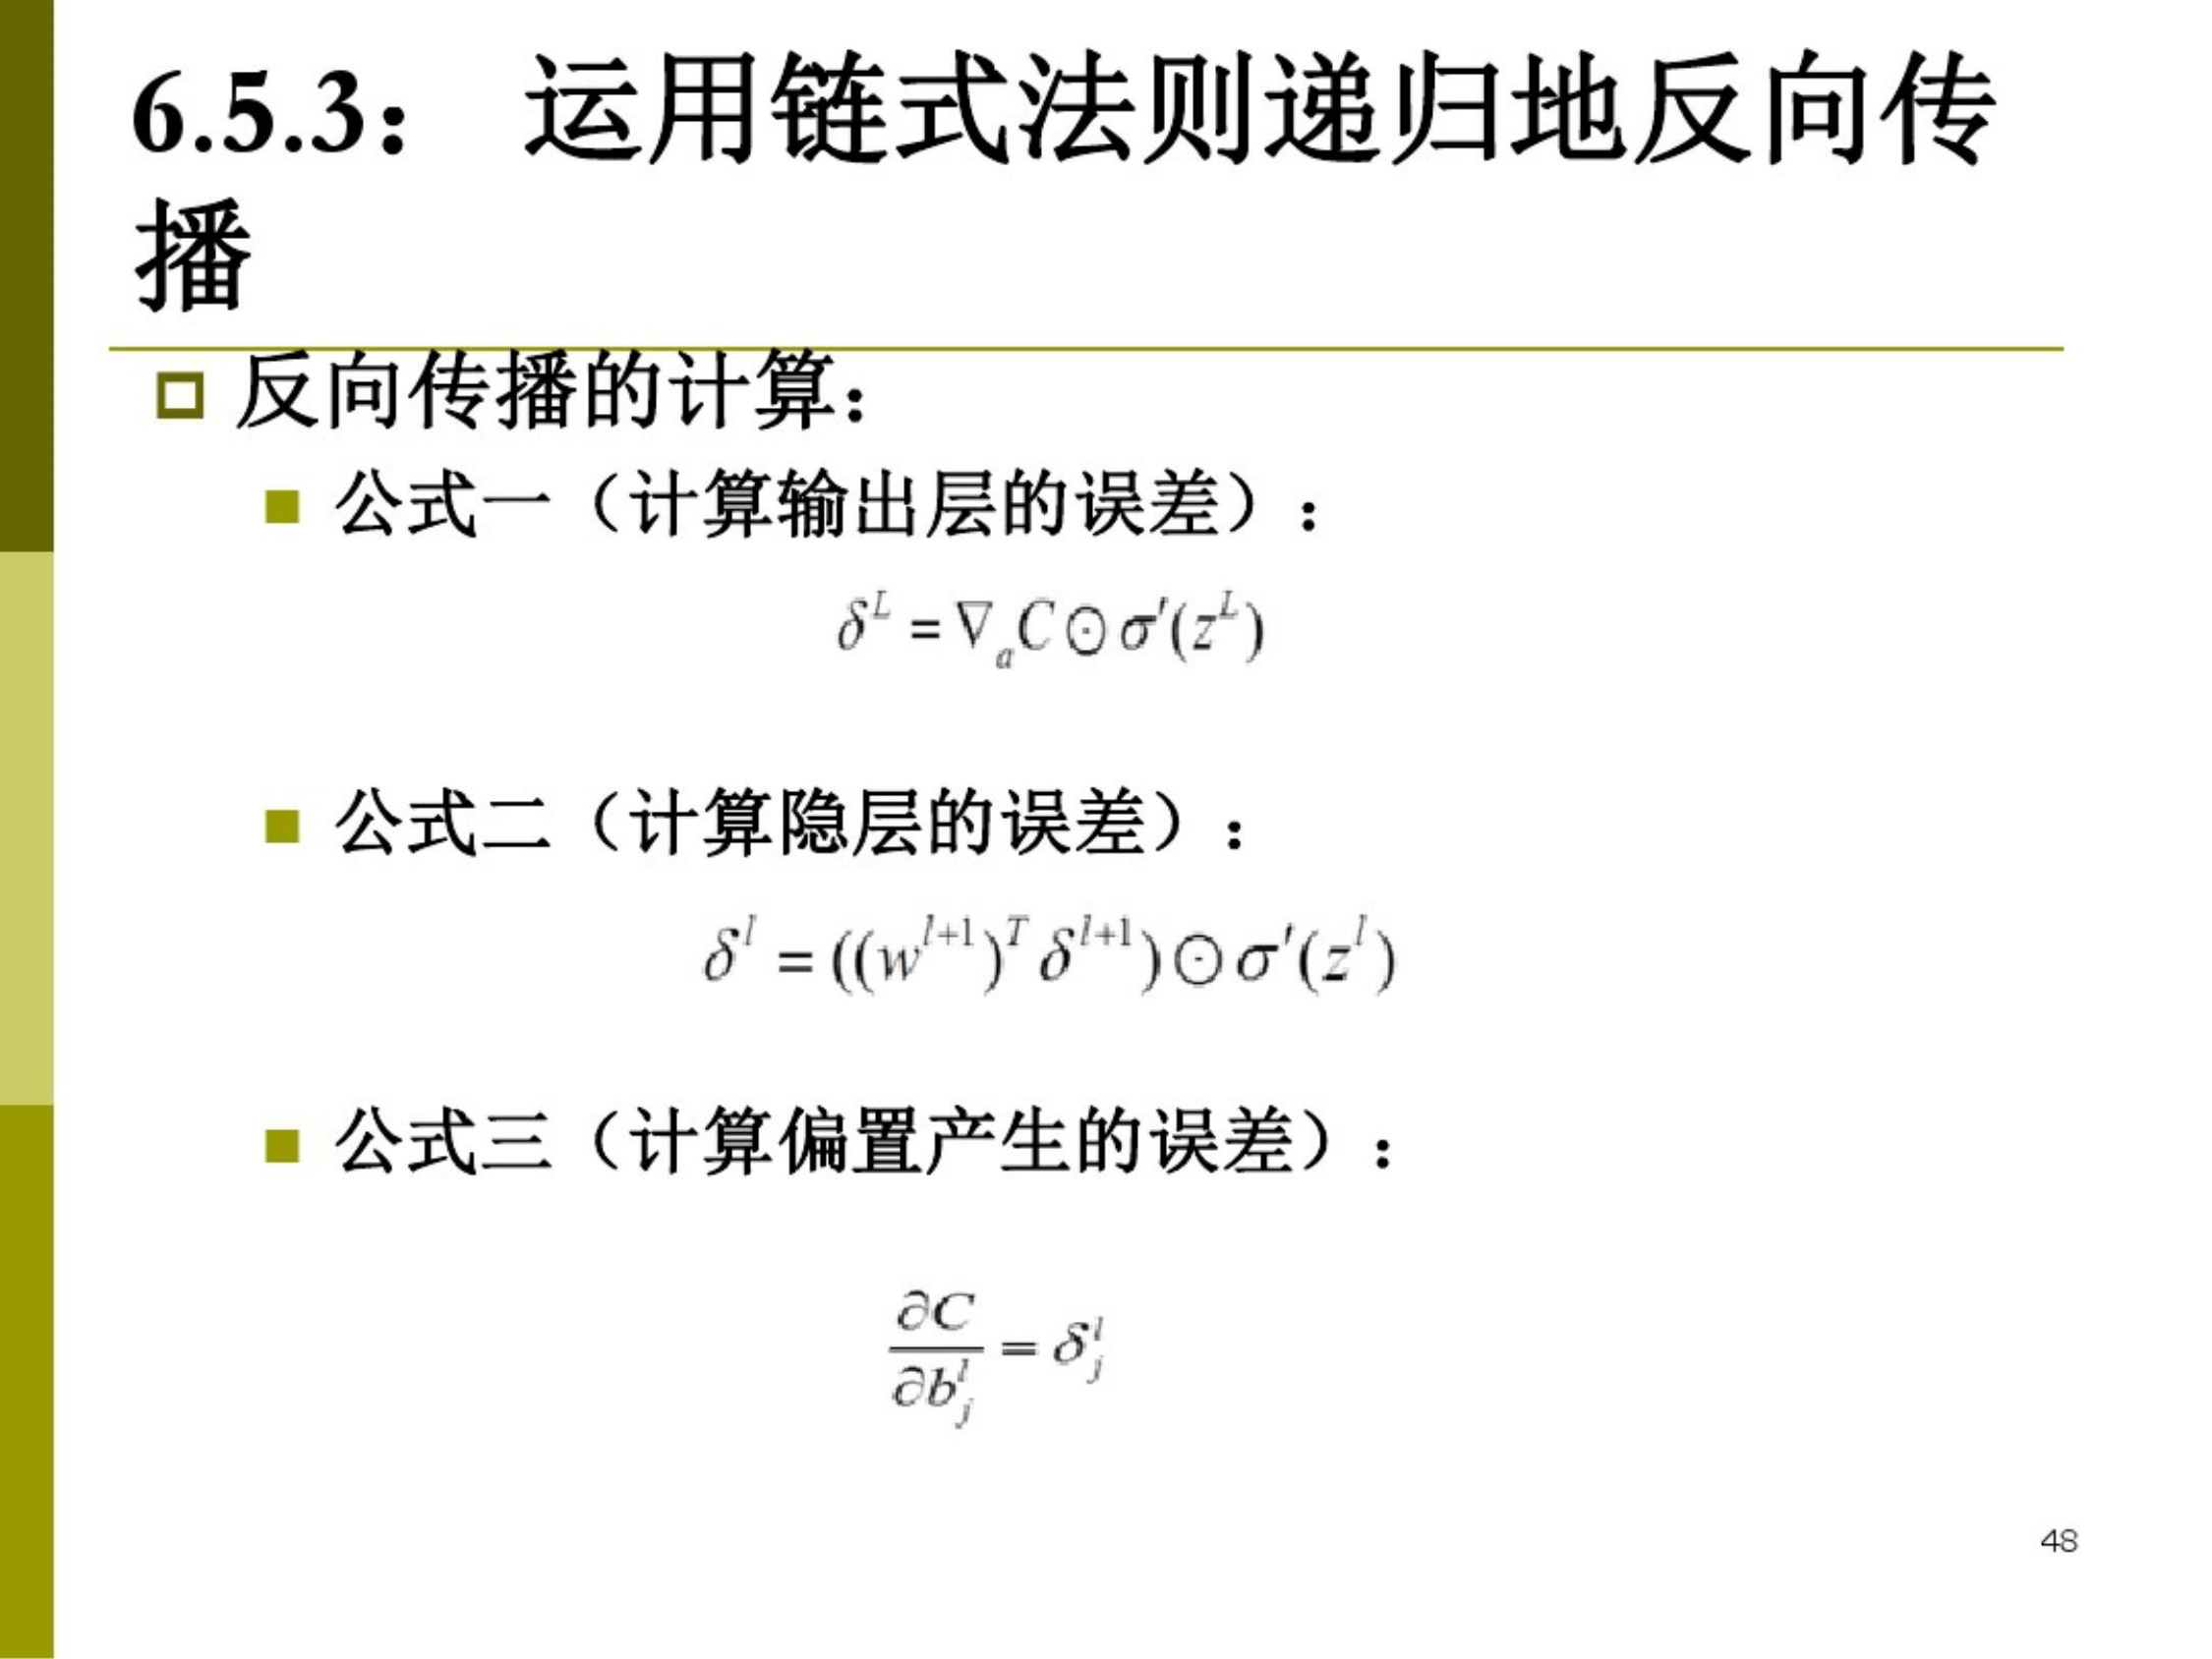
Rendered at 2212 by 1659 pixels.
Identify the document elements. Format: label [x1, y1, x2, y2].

text_box [0, 0, 2212, 1659]
